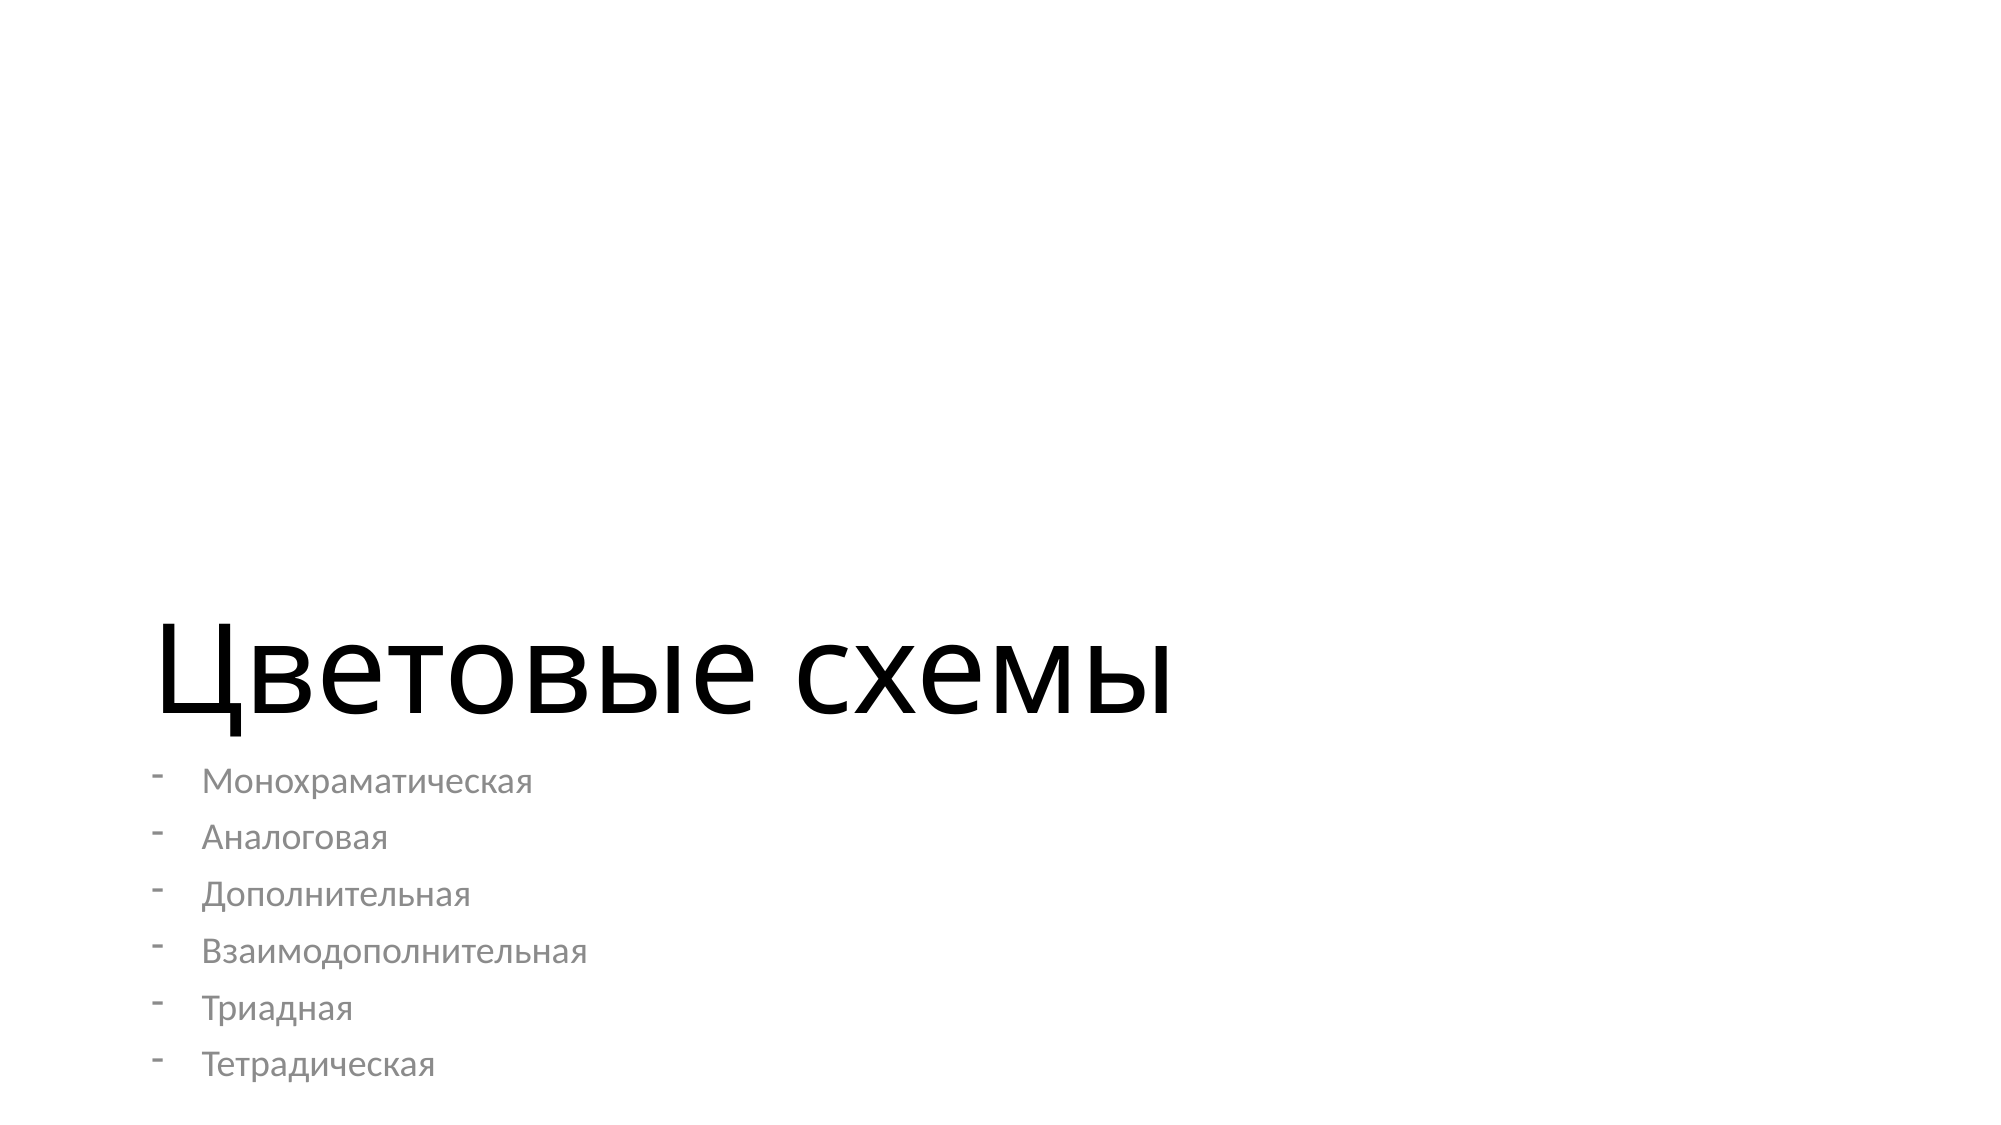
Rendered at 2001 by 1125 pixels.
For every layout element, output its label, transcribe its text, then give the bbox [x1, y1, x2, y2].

title Цветовые схемы [136, 280, 1862, 749]
list Монохраматическая Аналоговая Дополнительная Взаимодополнительная Триадная Тетрадическая [136, 752, 1862, 1094]
